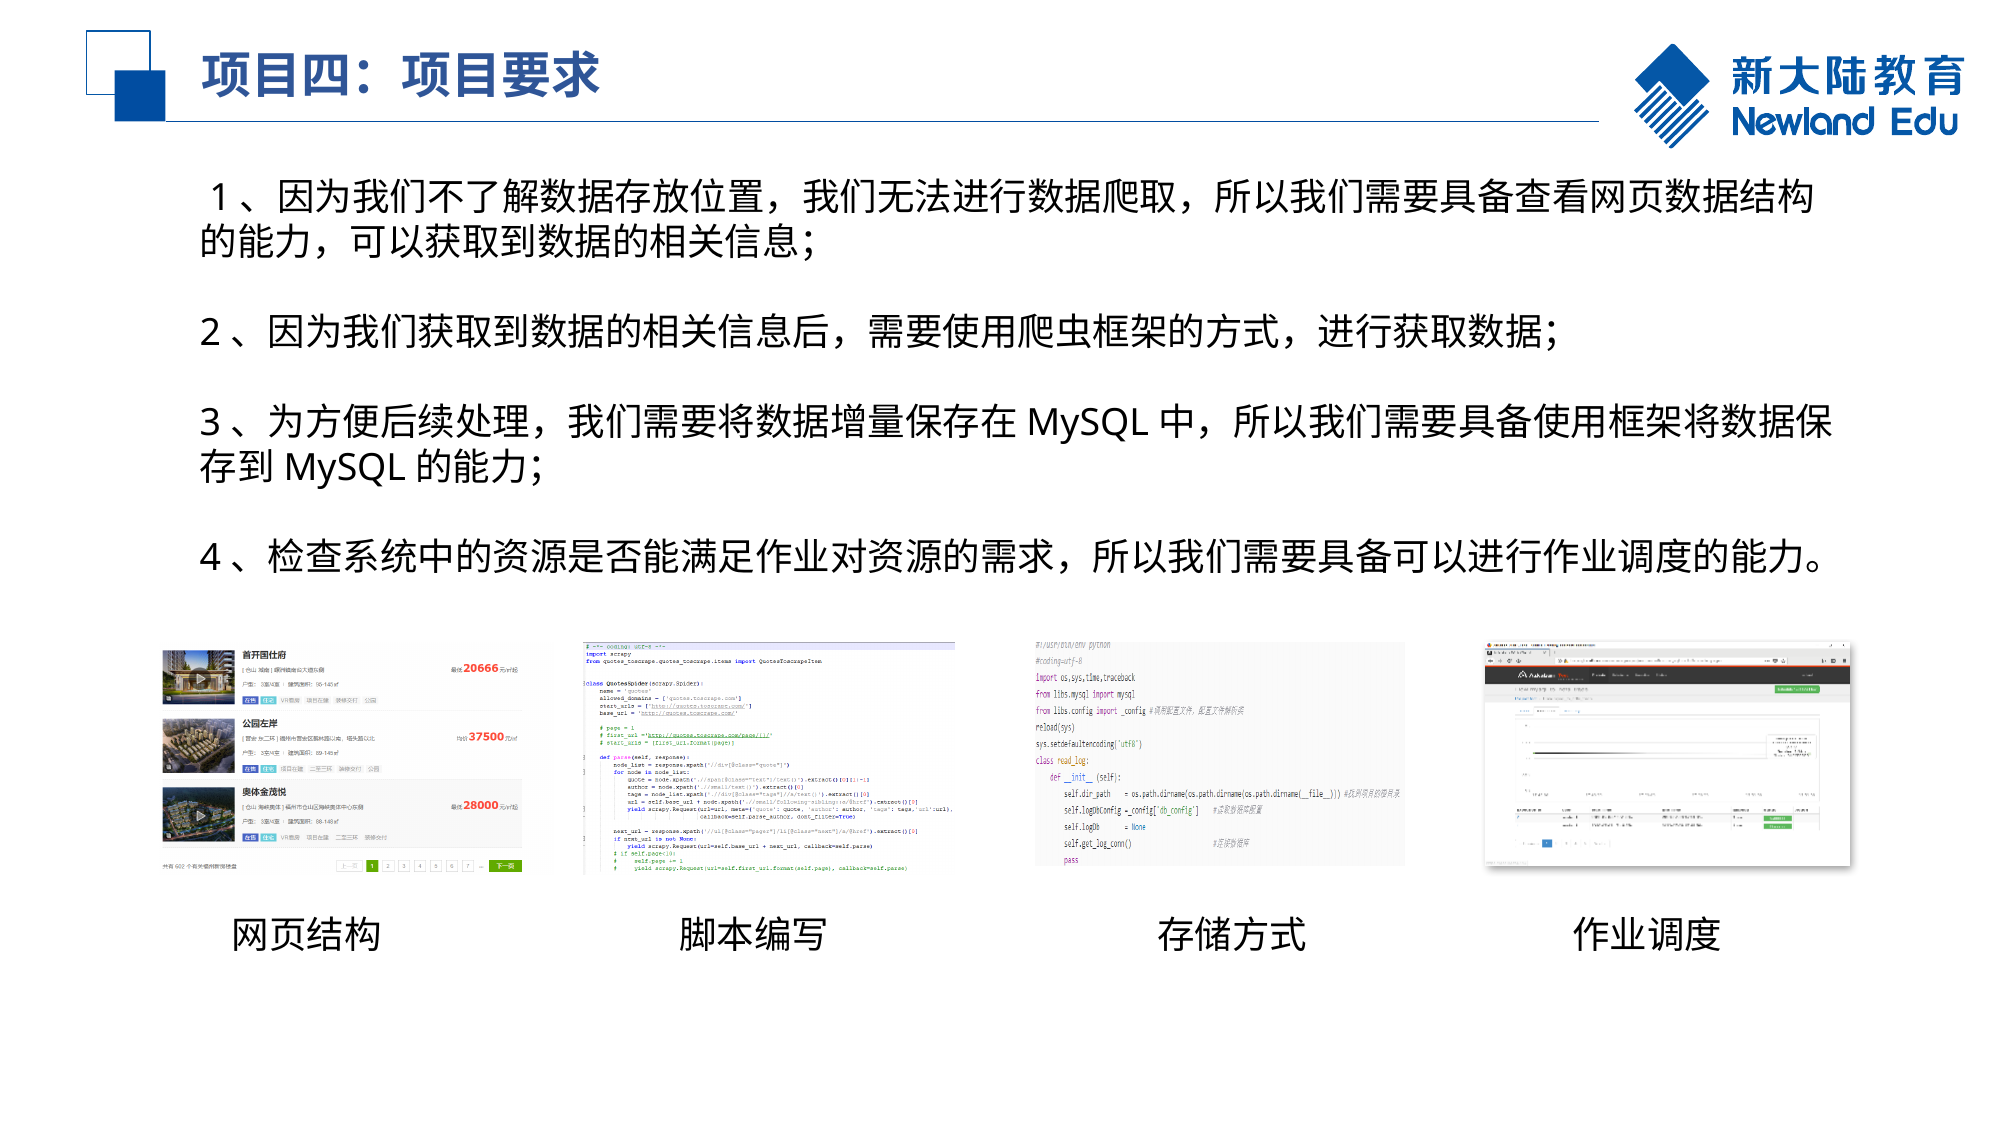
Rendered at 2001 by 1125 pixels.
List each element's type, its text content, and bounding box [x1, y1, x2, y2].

text_box 作业调度 [1557, 904, 1738, 964]
text_box 项目四：项目要求 [187, 36, 617, 112]
picture [583, 642, 955, 875]
text_box 脚本编写 [664, 904, 845, 964]
picture [1035, 642, 1405, 866]
text_box 网页结构 [217, 904, 397, 964]
picture [159, 642, 554, 875]
text_box 1、因为我们不了解数据存放位置，我们无法进行数据爬取，所以我们需要具备查看网页数据结构的能力，可以获取到数据的相关信息； 2、因为我们获取到数据的相关信息后，需要使用爬虫框架的方式，进行获取数据； 3、为方便后续处理，我们需要将数据增量保存在MySQL中，所以我们需要具备使用框架将数据保存到MySQL的能力； 4、检查系统中的资源是否能满足作业对资源的需求，所以我们需要具备可以进行作业调度的能力。 [184, 165, 1850, 586]
text_box 存储方式 [1142, 904, 1323, 964]
picture [1485, 642, 1850, 866]
